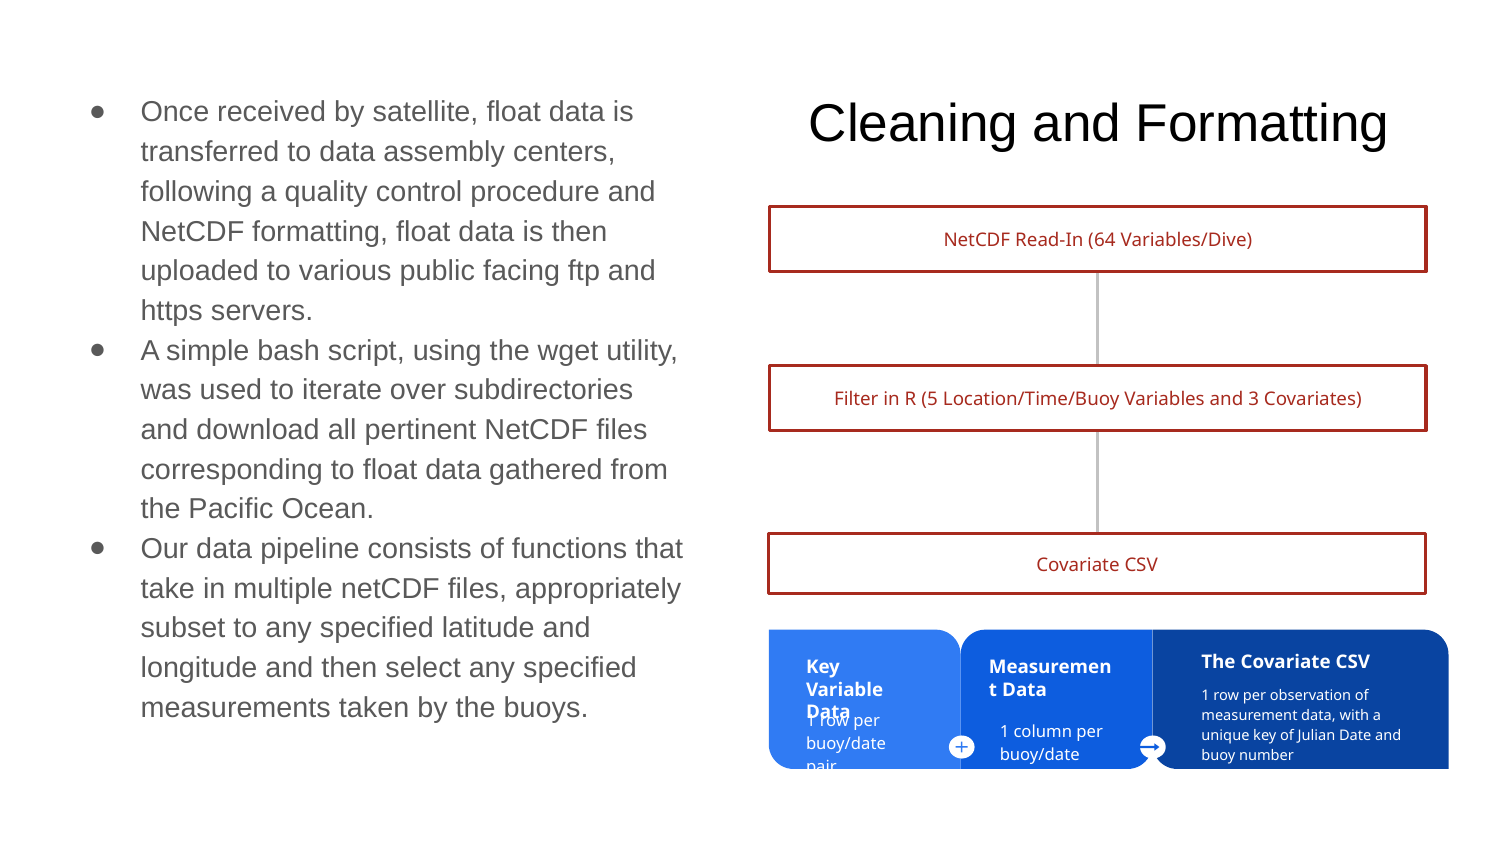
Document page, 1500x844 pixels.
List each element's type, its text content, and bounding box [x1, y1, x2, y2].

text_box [1012, 430, 1182, 534]
list Once received by satellite, float data is transferred to data assembly centers, following a quality control procedure and NetCDF formatting, float data is then uploaded to various public facing ftp and https servers. A simple bash script, using the wget utility, was used to iterate over subdirectories and download all pertinent NetCDF files corresponding to float data gathered from the Pacific Ocean. Our data pipeline consists of functions that take in multiple netCDF files, appropriately subset to any specified latitude and longitude and then select any specified measurements taken by the buoys. [51, 72, 704, 804]
title Cleaning and Formatting [750, 72, 1449, 167]
text_box Filter in R (5 Location/Time/Buoy Variables and 3 Covariates) [769, 365, 1427, 431]
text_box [768, 629, 961, 770]
text_box NetCDF Read-In (64 Variables/Dive) [769, 206, 1427, 272]
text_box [961, 629, 1151, 770]
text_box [1152, 629, 1449, 770]
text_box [1139, 735, 1166, 759]
text_box Covariate CSV [768, 533, 1426, 594]
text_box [948, 735, 975, 759]
